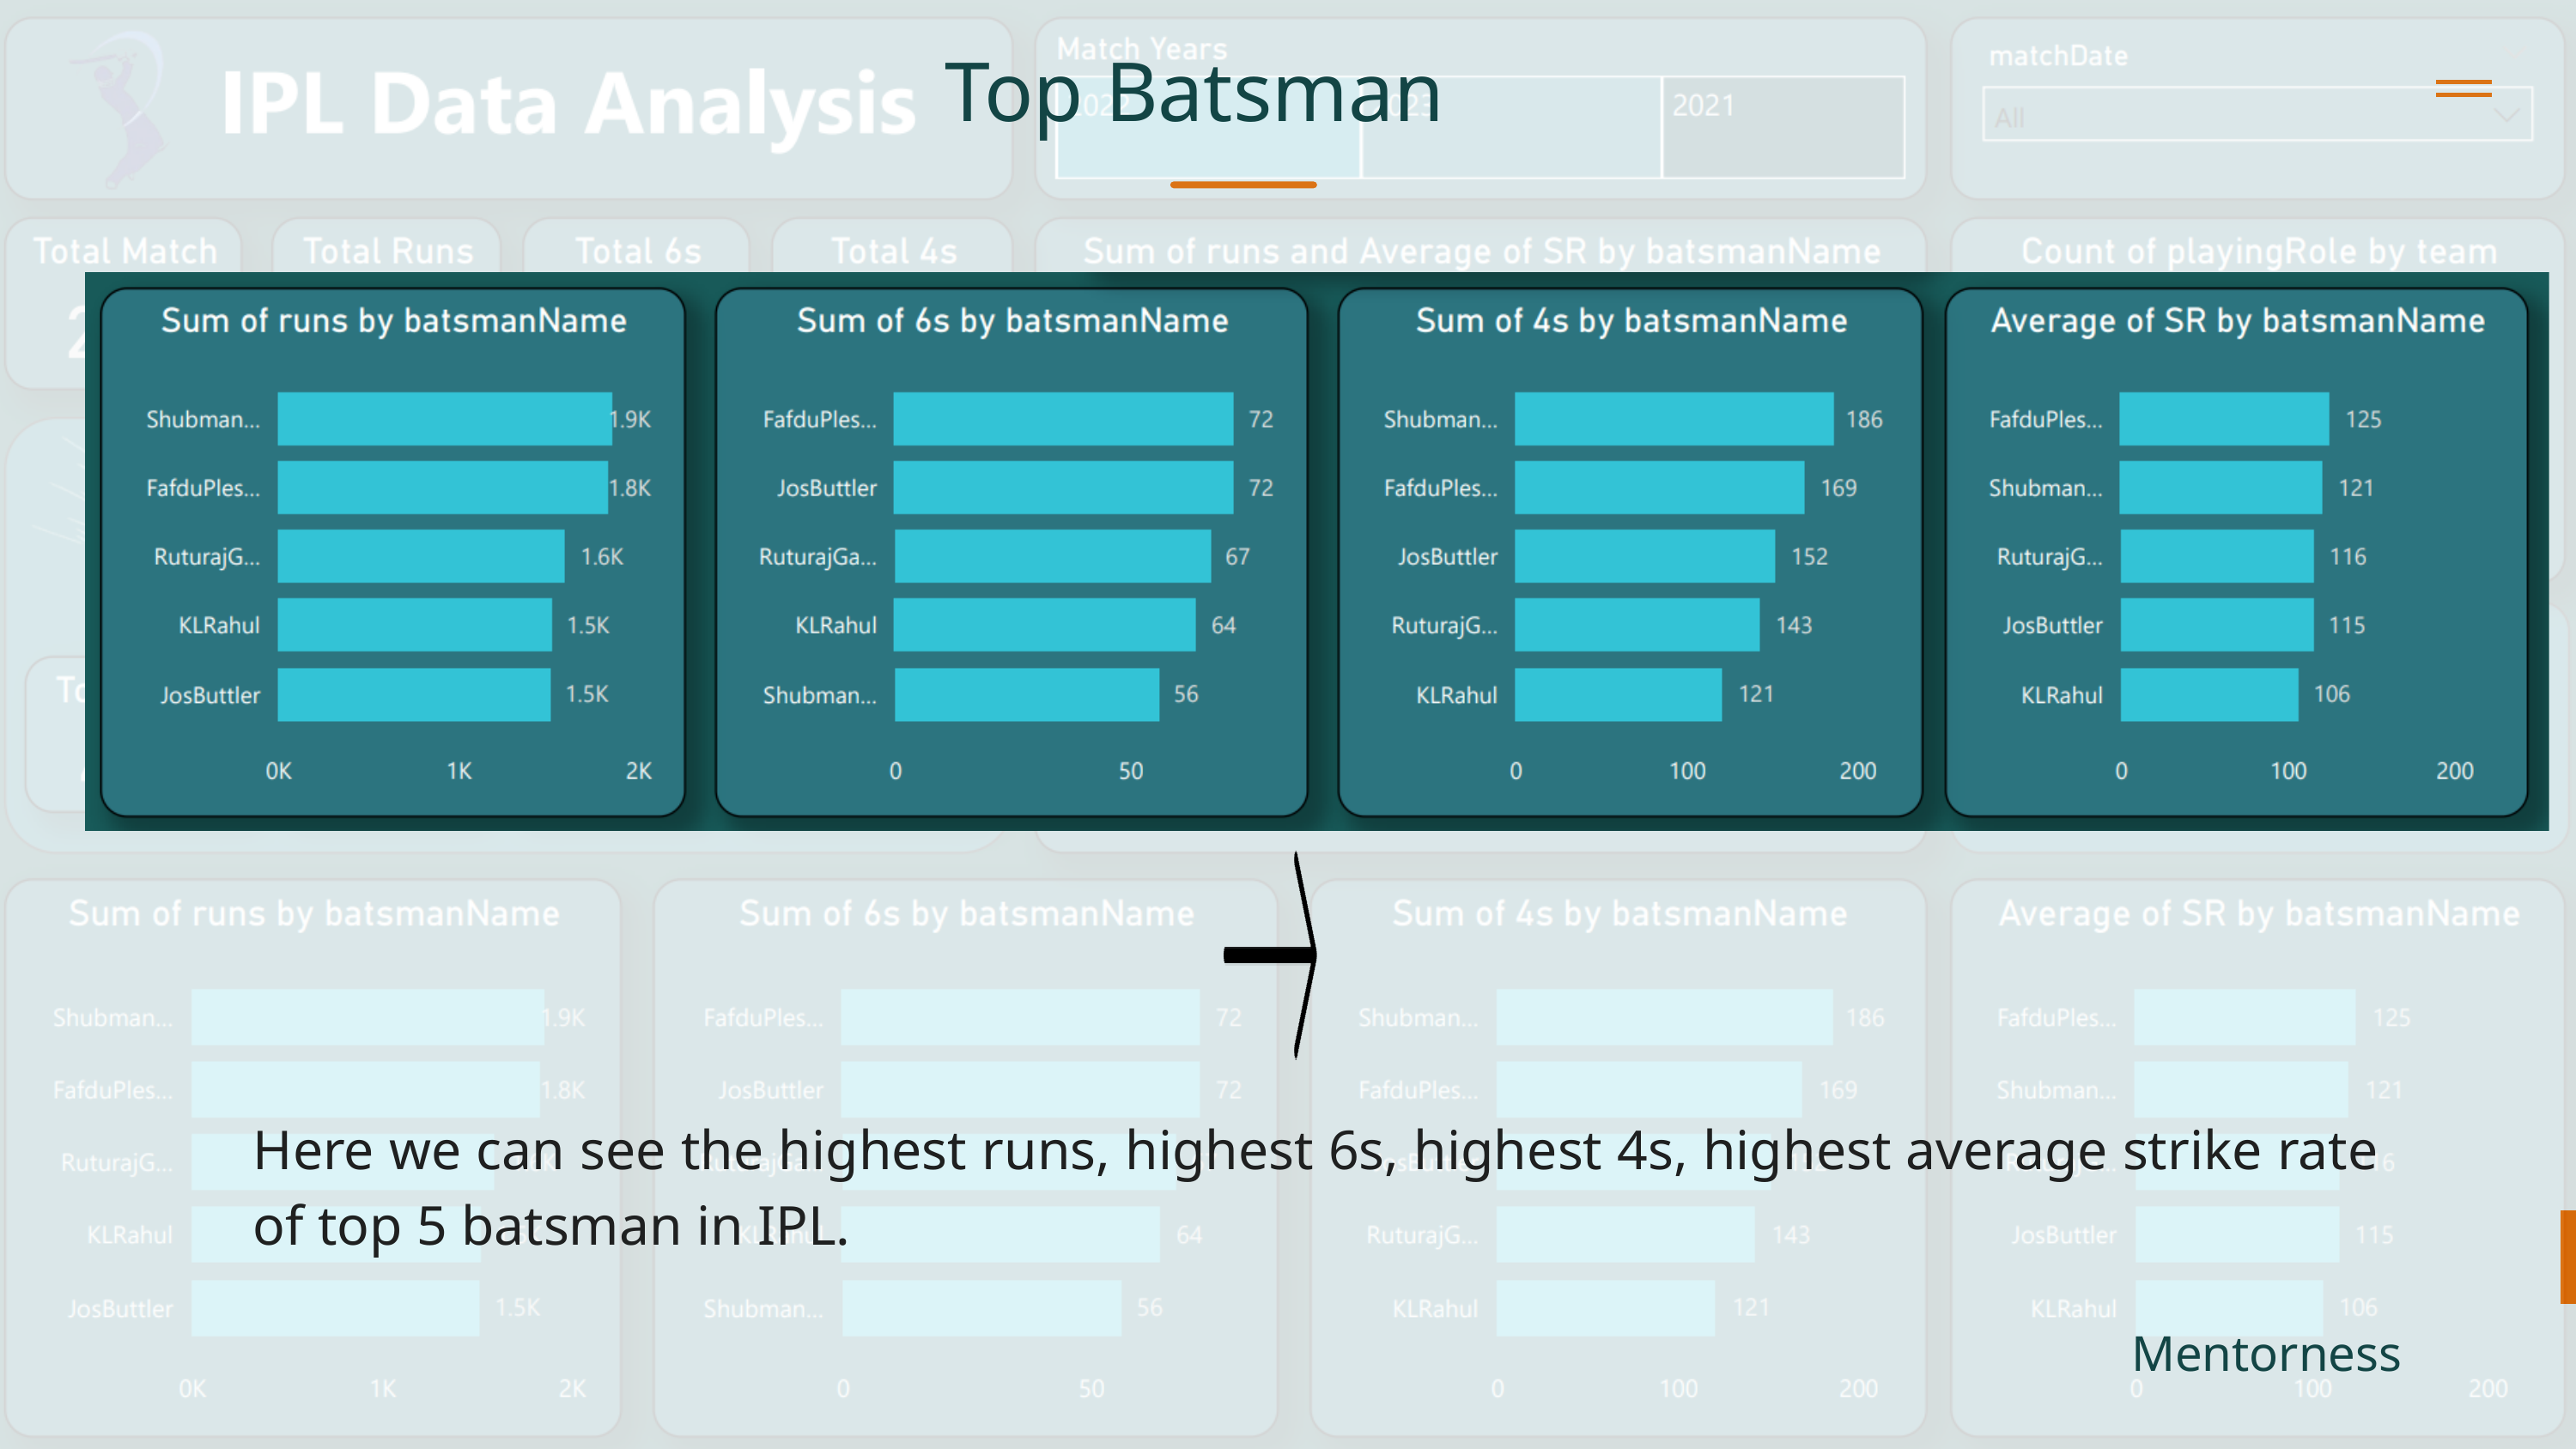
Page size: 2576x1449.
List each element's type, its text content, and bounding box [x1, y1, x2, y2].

text_box [0, 0, 2576, 1449]
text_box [2435, 79, 2493, 84]
text_box [1224, 851, 1317, 1060]
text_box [2560, 1210, 2576, 1304]
text_box Here we can see the highest runs, highest 6s, highest 4s, highest average strike rate of top 5 batsman in IPL. [252, 1105, 2381, 1256]
text_box Top Batsman [944, 42, 1543, 138]
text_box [2435, 92, 2493, 97]
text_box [1170, 181, 1318, 189]
text_box [85, 272, 2549, 831]
text_box Mentorness [2131, 1325, 2464, 1382]
